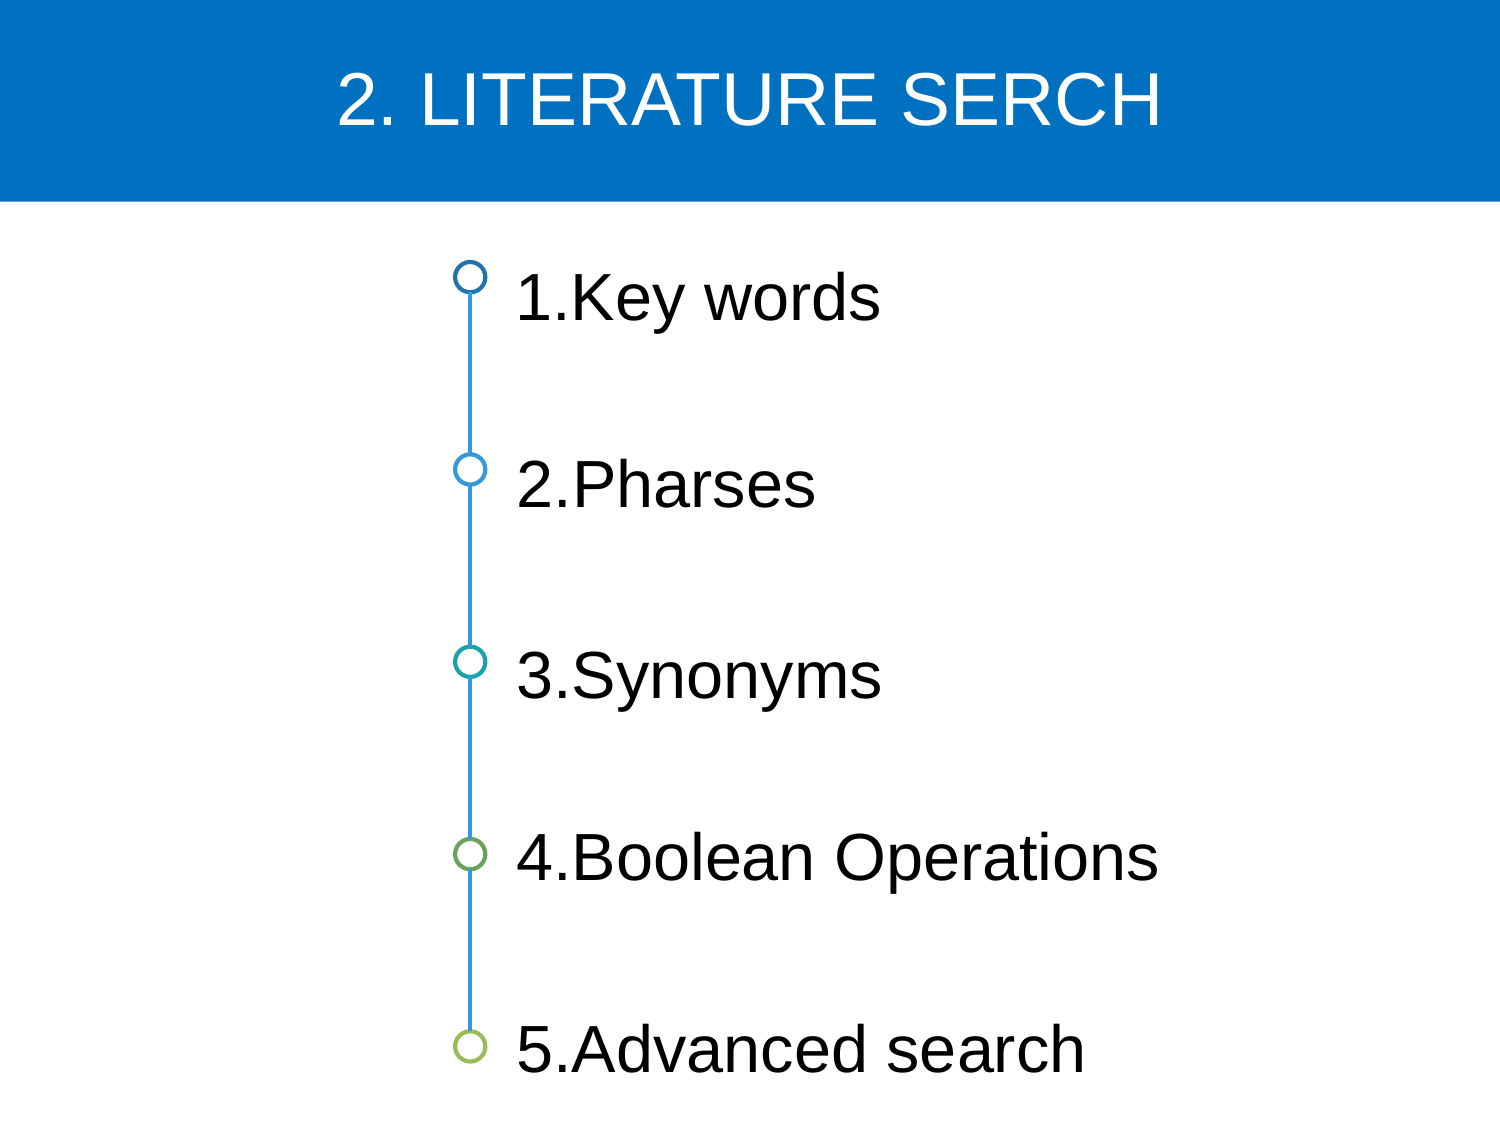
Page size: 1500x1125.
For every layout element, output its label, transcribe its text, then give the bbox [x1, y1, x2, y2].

text_box 4.Boolean Operations [501, 806, 1245, 901]
text_box [455, 261, 486, 293]
text_box 2. LITERATURE SERCH [321, 43, 1179, 149]
text_box [0, 0, 1500, 203]
text_box [455, 454, 486, 485]
text_box [455, 839, 486, 870]
text_box [455, 1031, 486, 1062]
text_box 1.Key words [500, 245, 997, 341]
text_box 2.Pharses [501, 433, 929, 529]
text_box 3.Synonyms [501, 624, 1082, 719]
text_box [455, 646, 486, 677]
text_box 5.Advanced search [501, 998, 1184, 1094]
